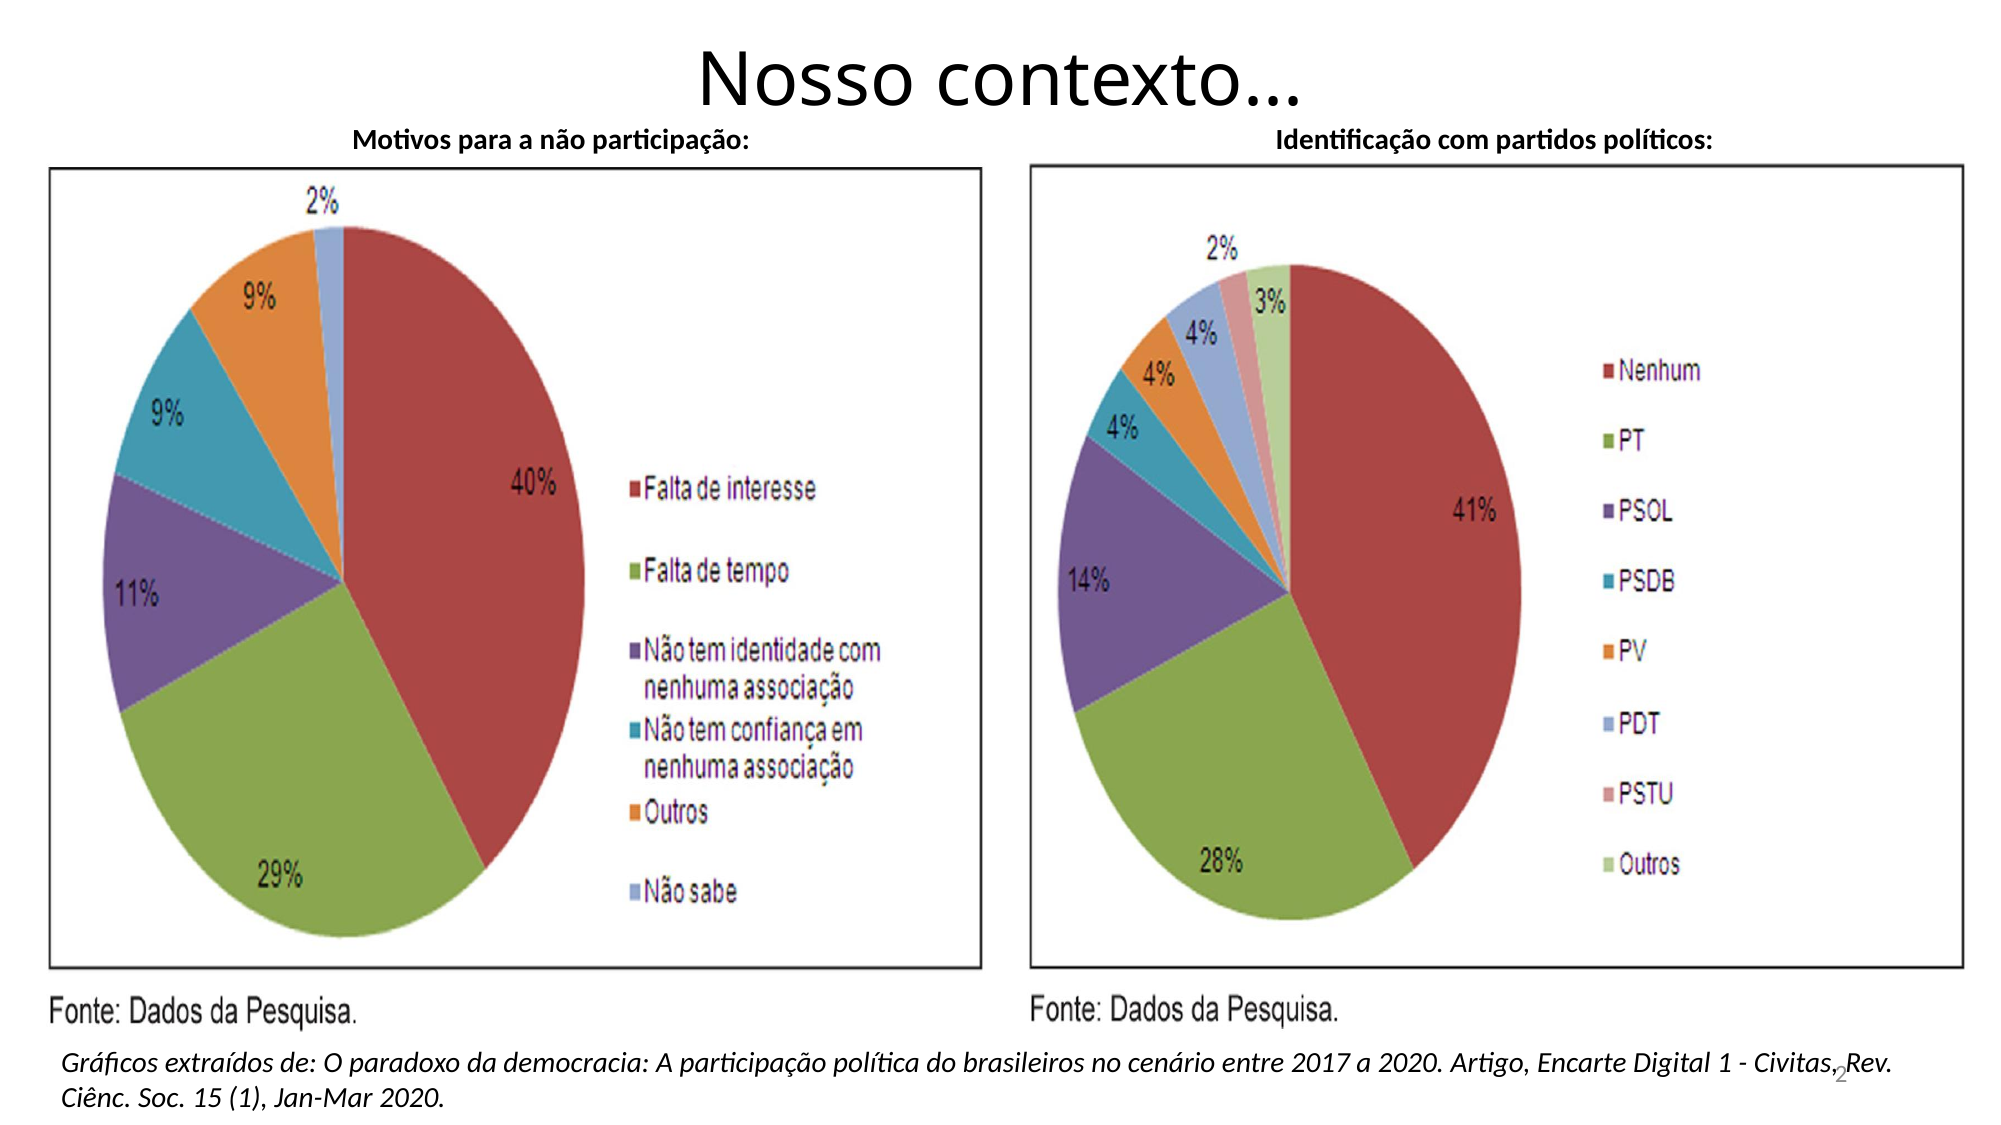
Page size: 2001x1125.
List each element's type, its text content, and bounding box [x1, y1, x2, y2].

text_box Motivos para a não participação: [74, 113, 1028, 163]
text_box Nosso contexto... [500, 23, 1500, 129]
picture [46, 163, 986, 1036]
text_box Identificação com partidos políticos: [1041, 113, 1949, 160]
picture [1027, 160, 1968, 1033]
text_box Gráficos extraídos de: O paradoxo da democracia: A participação política do brasileiros no cenário entre 2017 a 2020. Artigo, Encarte Digital 1 - Civitas, Rev. Ciênc. Soc. 15 (1), Jan-Mar 2020. [46, 1035, 1954, 1125]
